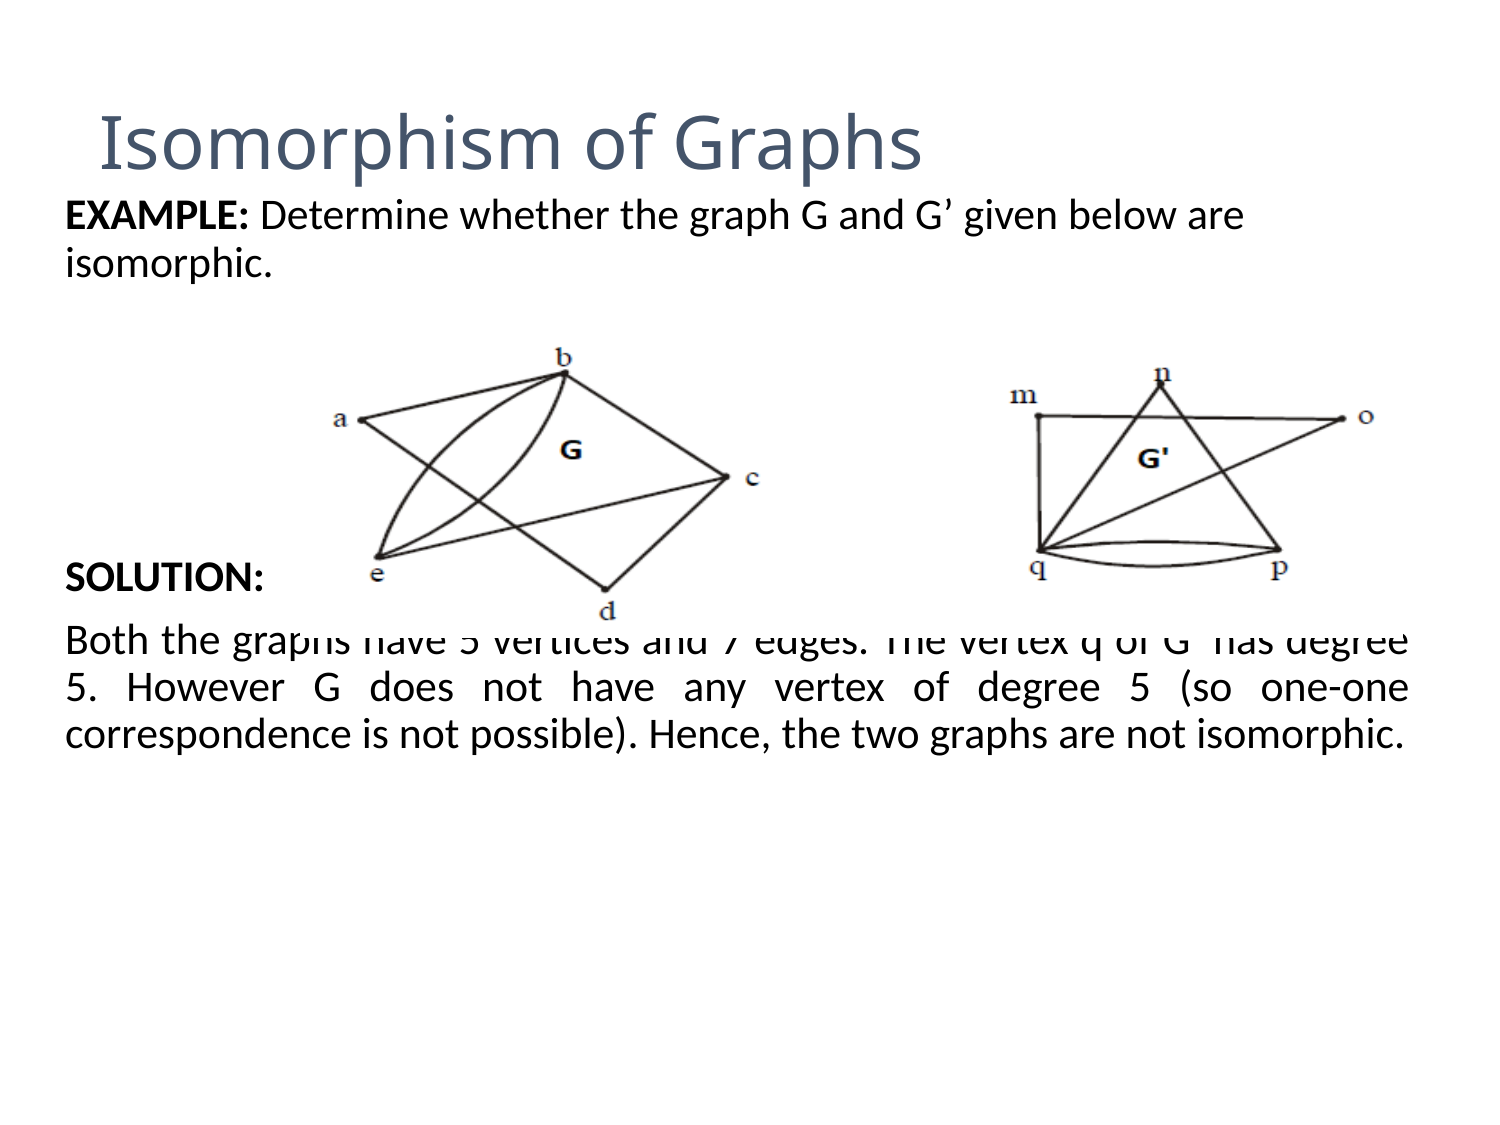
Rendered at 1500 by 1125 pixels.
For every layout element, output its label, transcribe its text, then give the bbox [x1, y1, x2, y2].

text_box Isomorphism of Graphs [99, 87, 1450, 185]
list EXAMPLE: Determine whether the graph G and G’ given below are isomorphic. SOLUTION: Both the graphs have 5 vertices and 7 edges. The vertex q of G’ has degree 5. However G does not have any vertex of degree 5 (so one-one correspondence is not possible). Hence, the two graphs are not isomorphic. [50, 184, 1425, 1038]
picture [299, 312, 1403, 638]
